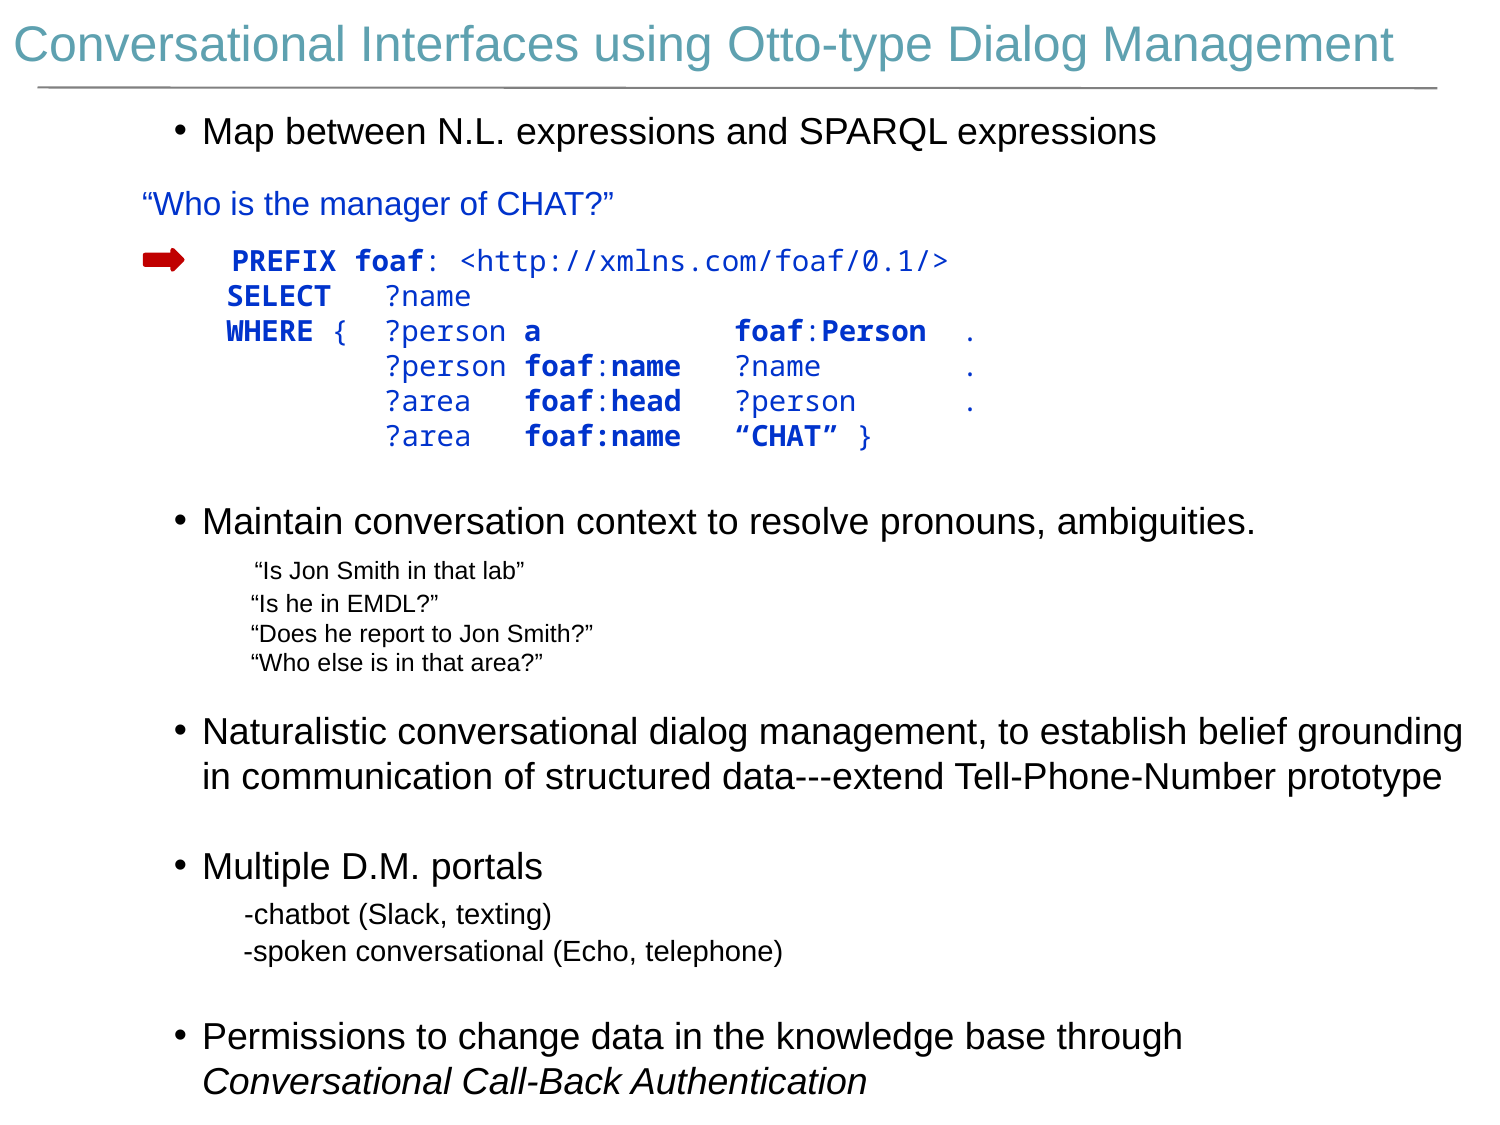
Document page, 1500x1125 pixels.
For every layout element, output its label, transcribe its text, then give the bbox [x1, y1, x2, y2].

text_box [142, 247, 185, 272]
text_box Map between N.L. expressions and SPARQL expressions PREFIX foaf: <http://xmlns.com/foaf/0.1/> SELECT ?name WHERE { ?person a foaf:Person . ?person foaf:name ?name . ?area foaf:head ?person . ?area foaf:name “CHAT” } Maintain conversation context to resolve pronouns, ambiguities. “Is Jon Smith in that lab” “Is he in EMDL?” “Does he report to Jon Smith?” “Who else is in that area?” Naturalistic conversational dialog management, to establish belief grounding in communication of structured data---extend Tell-Phone-Number prototype Multiple D.M. portals -chatbot (Slack, texting) -spoken conversational (Echo, telephone) Permissions to change data in the knowledge base through Conversational Call-Back Authentication [159, 99, 1490, 1110]
text_box Conversational Interfaces using Otto-type Dialog Management [0, 4, 1409, 80]
text_box “Who is the manager of CHAT?” [127, 174, 658, 230]
